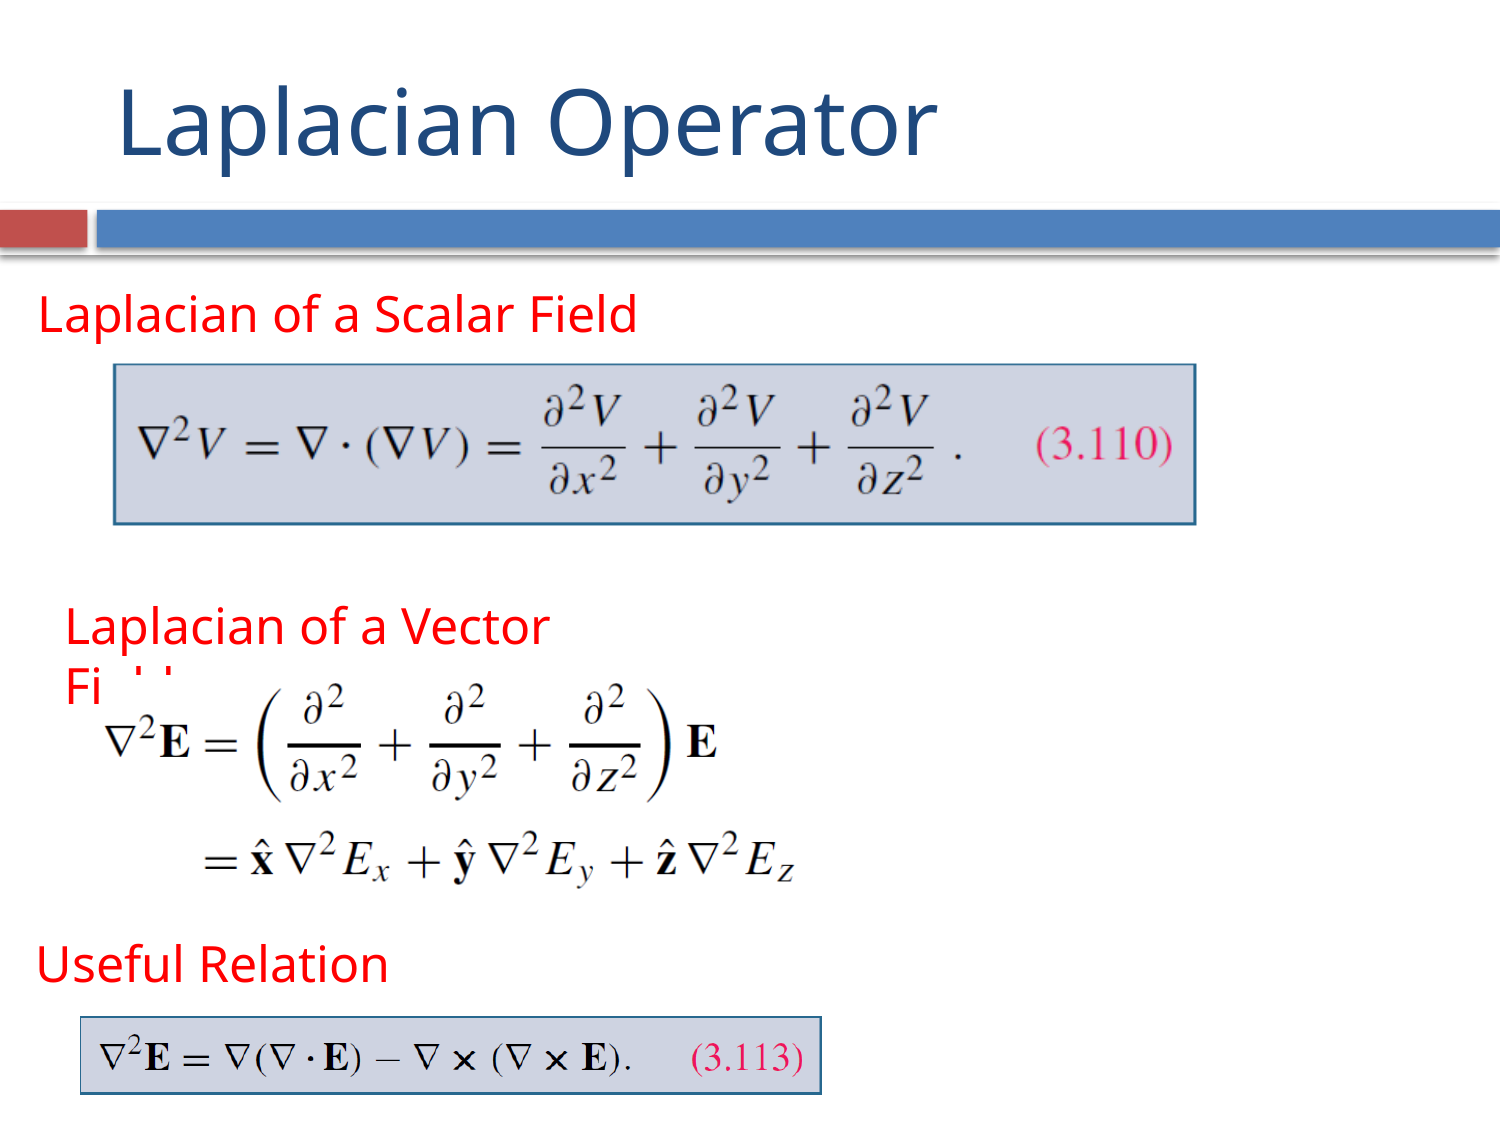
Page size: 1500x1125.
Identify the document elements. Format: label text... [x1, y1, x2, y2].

picture [99, 675, 801, 898]
text_box Laplacian of a Vector Field [49, 587, 627, 768]
text_box Useful Relation [20, 924, 406, 1000]
picture [74, 1012, 826, 1098]
title Laplacian Operator [100, 37, 1438, 200]
text_box Laplacian of a Scalar Field [23, 274, 655, 350]
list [107, 355, 1204, 532]
